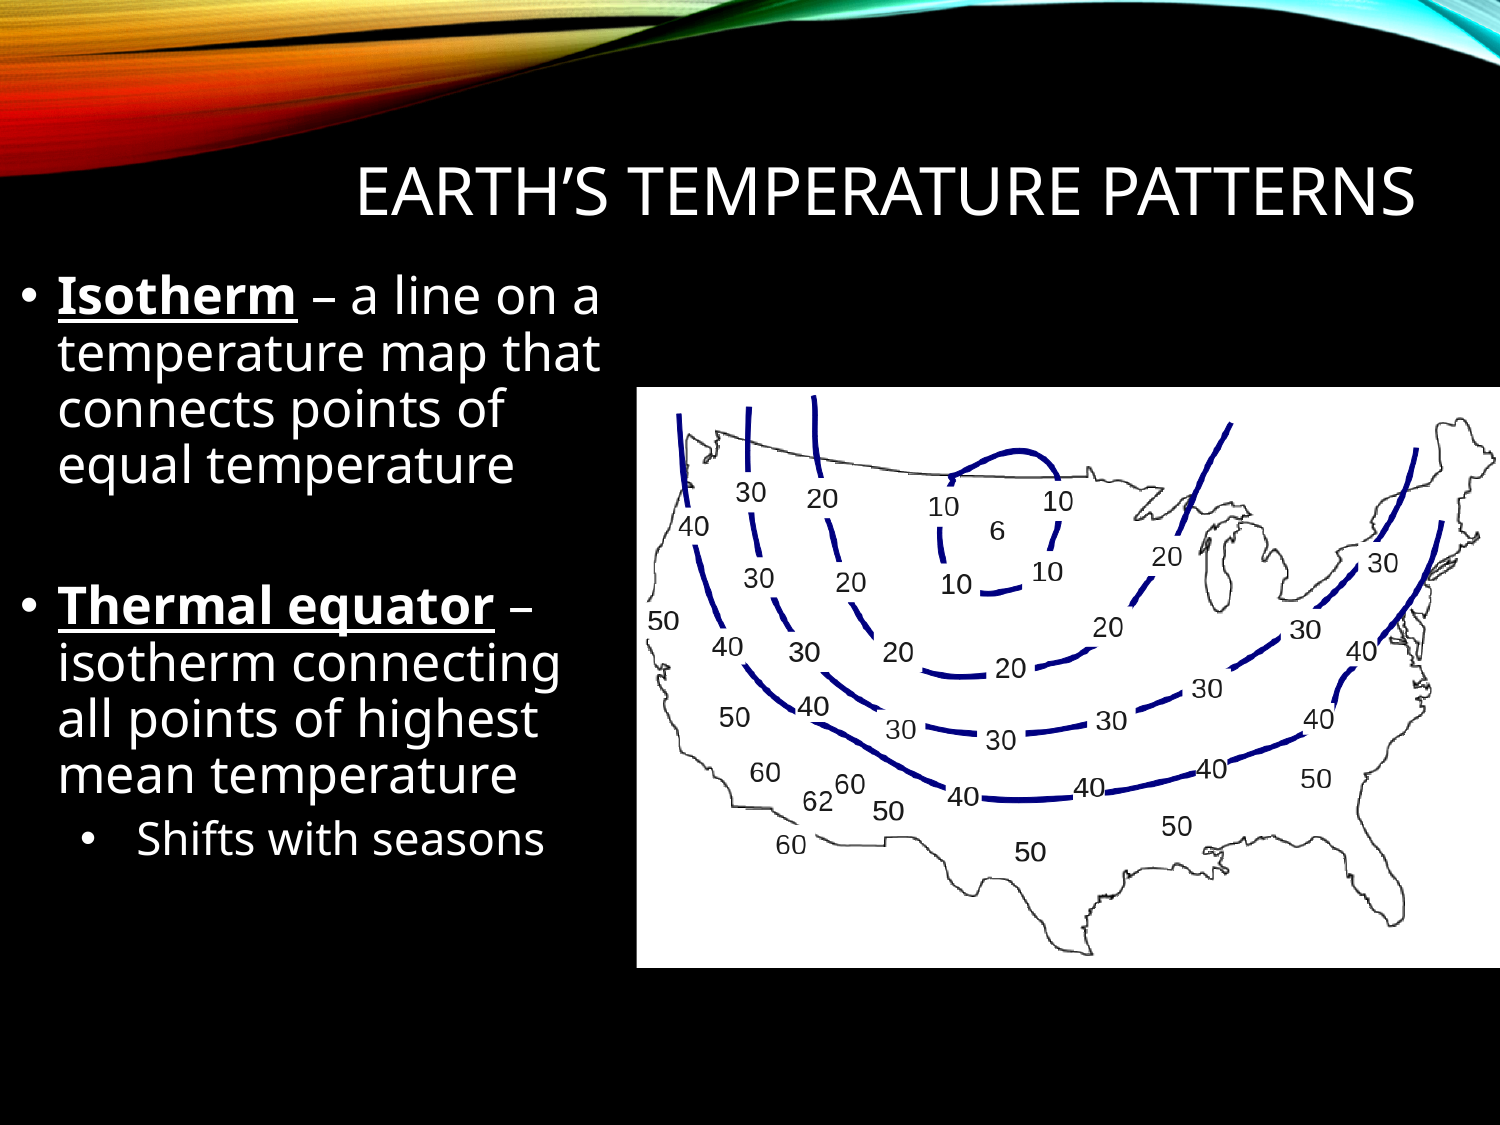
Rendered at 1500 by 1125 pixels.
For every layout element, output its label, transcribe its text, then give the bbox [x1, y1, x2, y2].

picture [0, 0, 1500, 178]
title Earth’s Temperature Patterns [339, 87, 1495, 300]
picture [636, 387, 1500, 968]
list Isotherm – a line on a temperature map that connects points of equal temperature Thermal equator – isotherm connecting all points of highest mean temperature Shifts with seasons [5, 262, 638, 1100]
